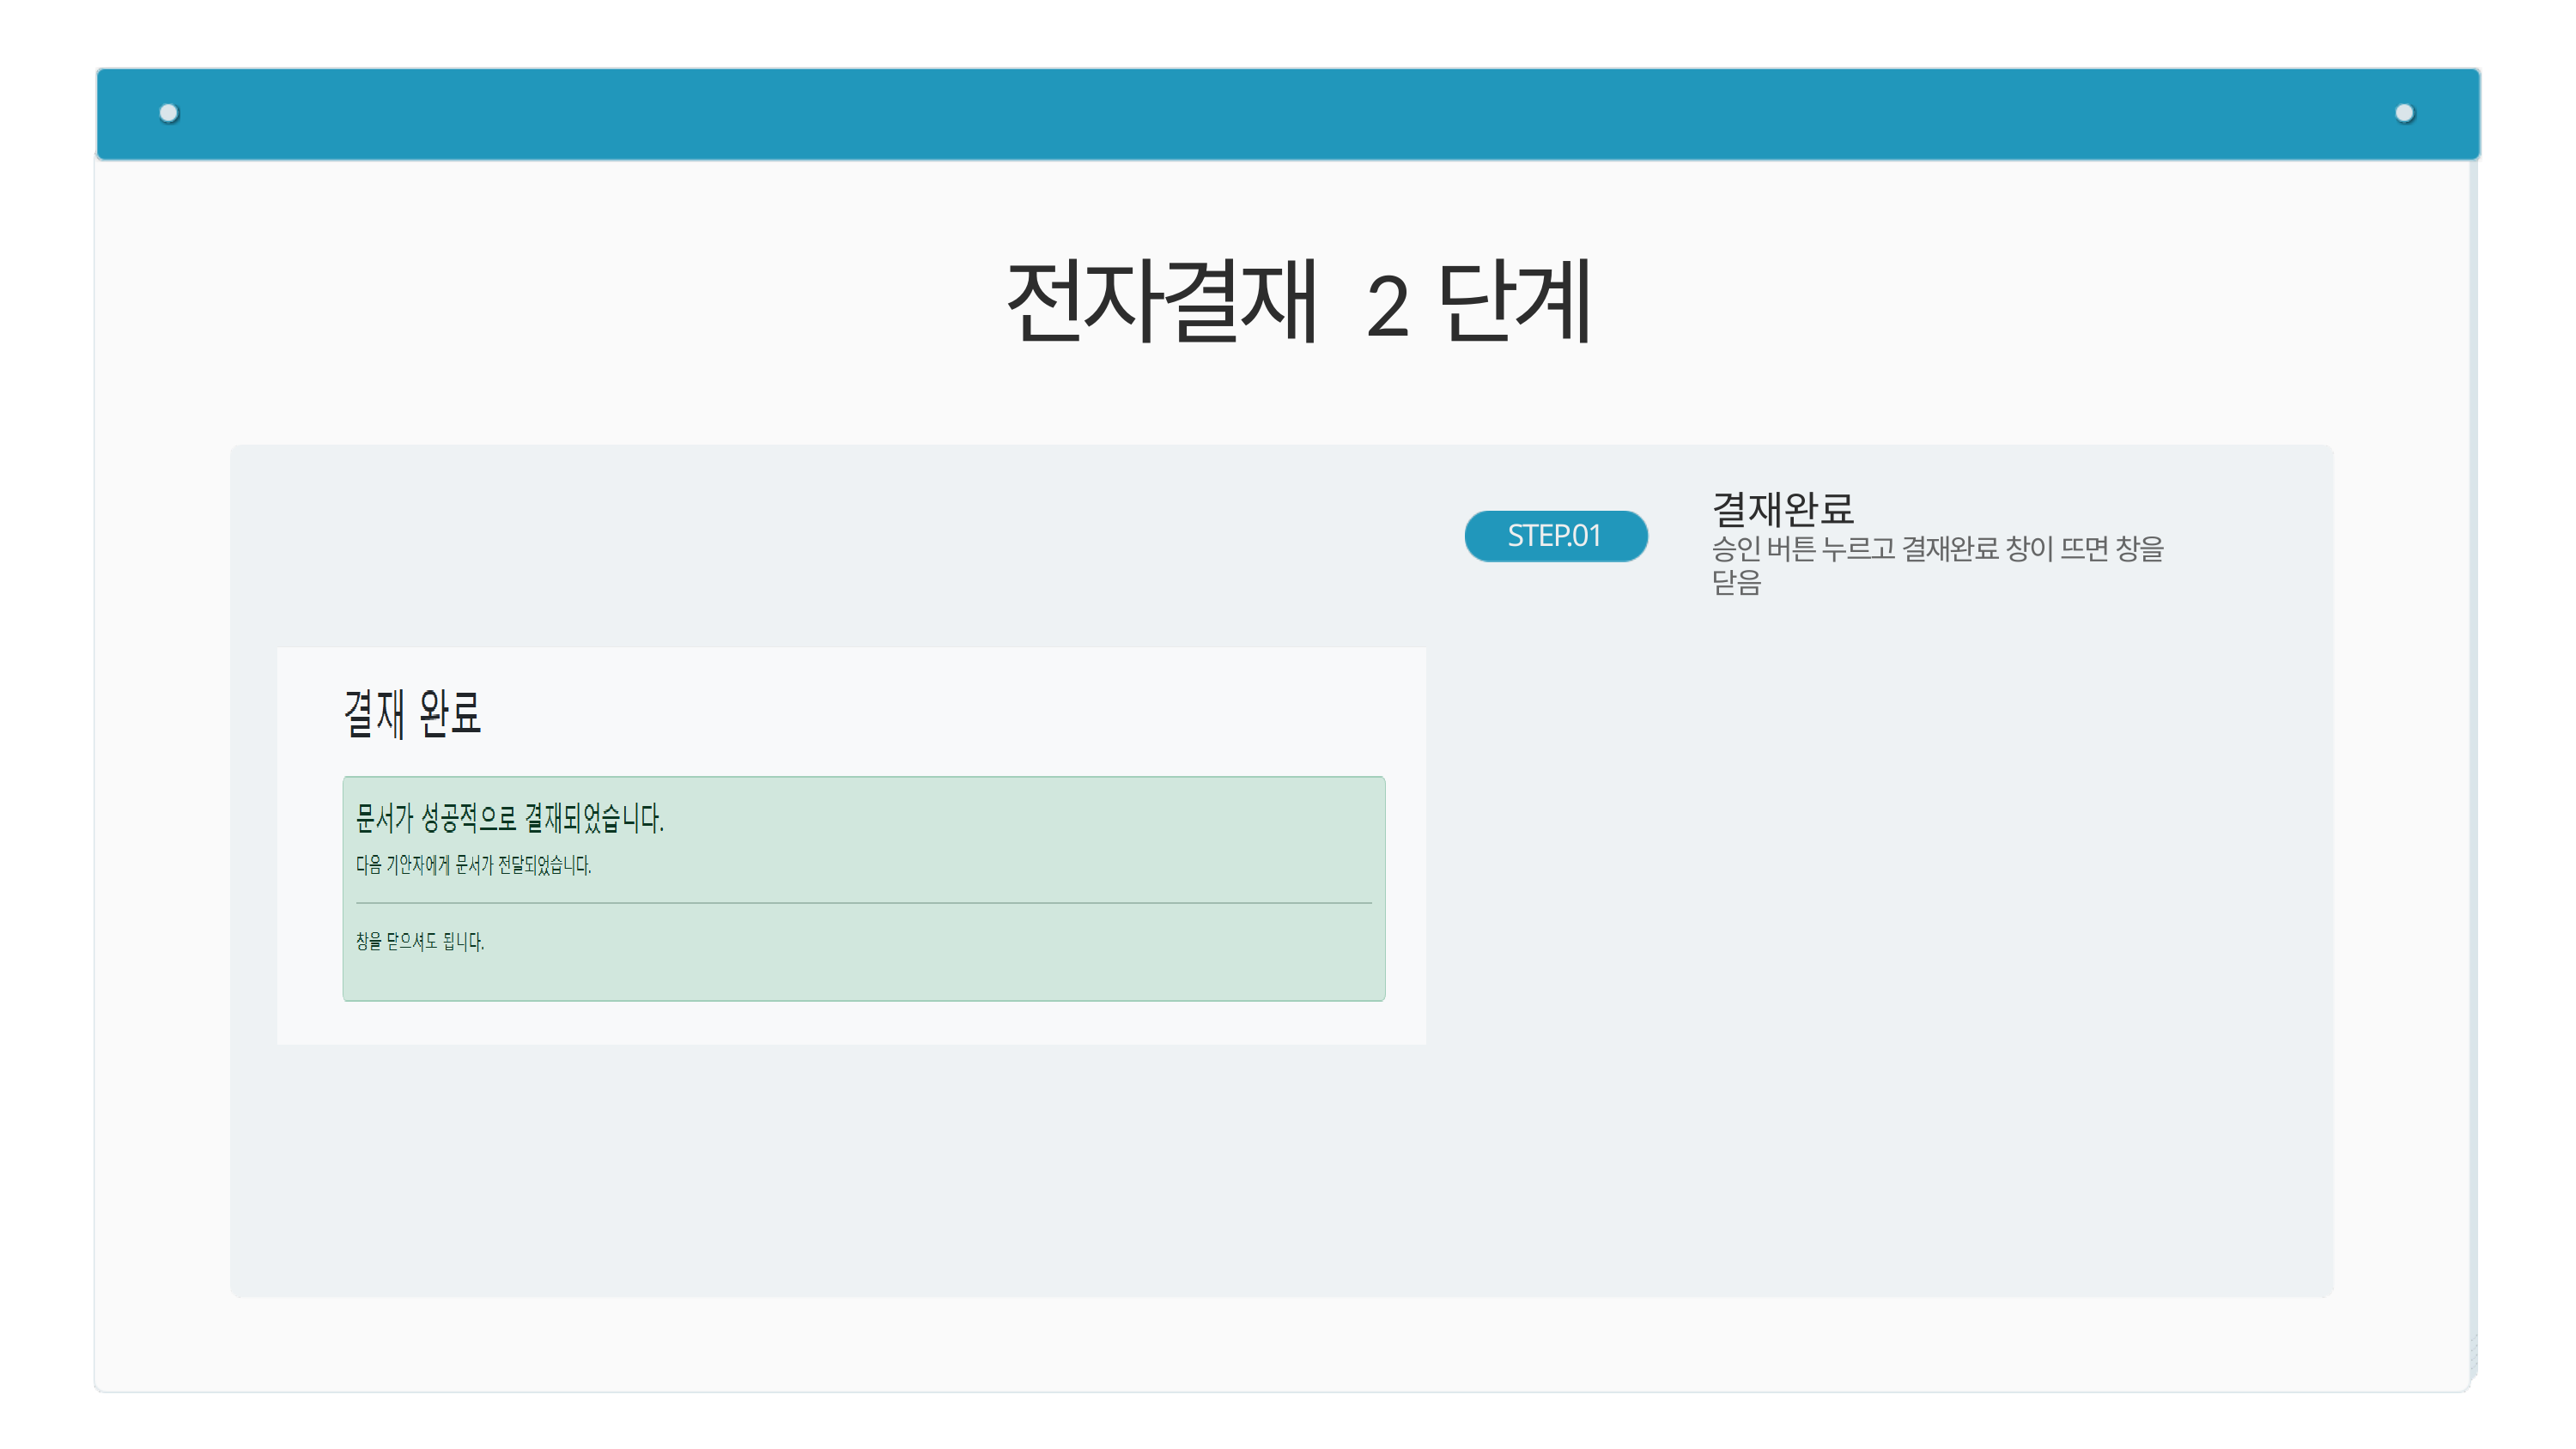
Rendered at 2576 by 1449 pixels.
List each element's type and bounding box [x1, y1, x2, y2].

picture [93, 67, 2482, 1394]
